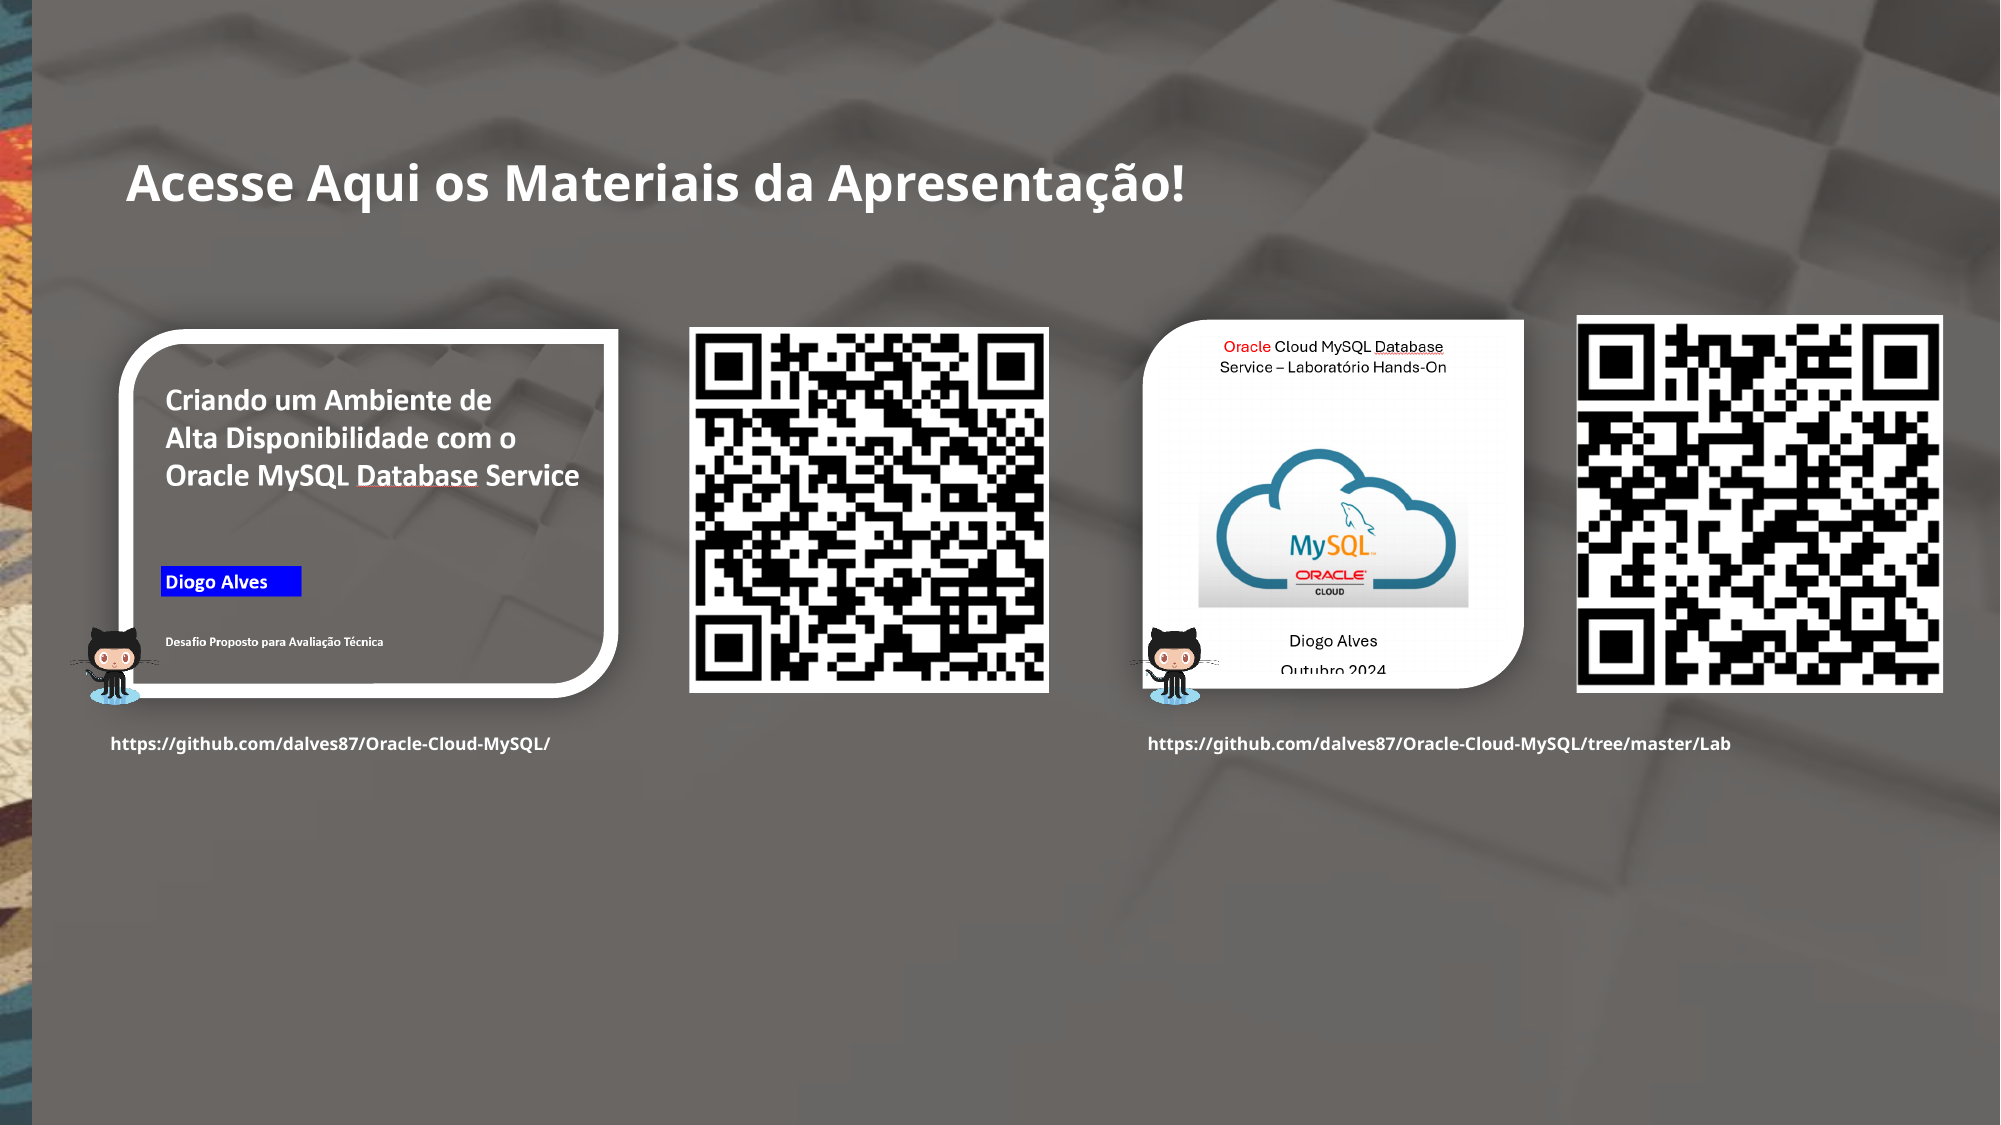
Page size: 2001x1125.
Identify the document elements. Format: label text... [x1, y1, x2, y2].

picture [1149, 326, 1517, 626]
picture [1576, 315, 1944, 693]
picture [689, 326, 1049, 693]
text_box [91, 626, 1753, 762]
text_box Acesse Aqui os Materiais da Apresentação! [125, 81, 1748, 220]
picture [67, 336, 612, 706]
picture [0, 0, 32, 1125]
